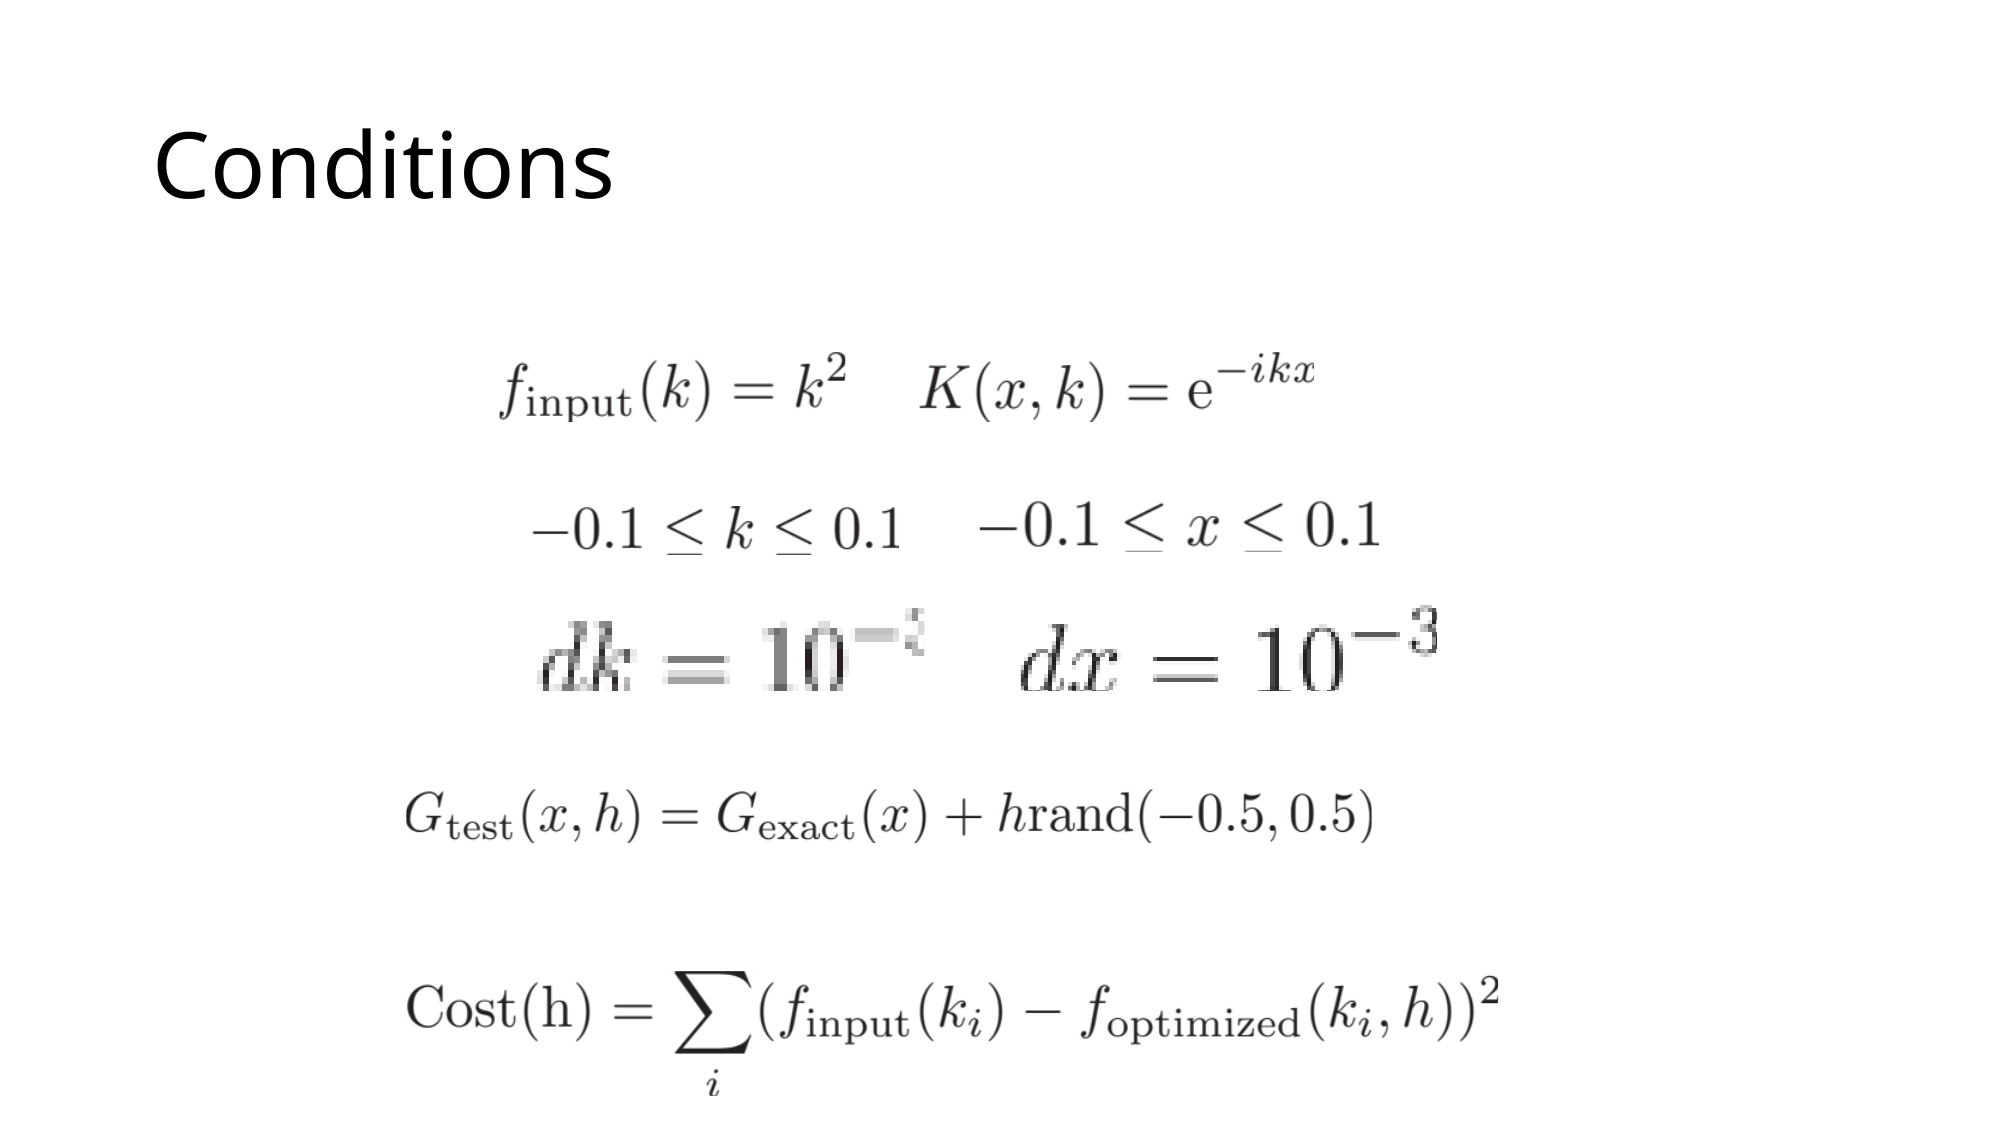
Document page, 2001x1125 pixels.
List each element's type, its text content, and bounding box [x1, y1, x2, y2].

picture [979, 500, 1379, 552]
picture [406, 789, 1372, 843]
picture [499, 351, 846, 422]
picture [919, 351, 1314, 422]
picture [530, 506, 900, 555]
picture [1020, 604, 1437, 691]
title Conditions [137, 59, 1863, 278]
picture [530, 608, 925, 691]
picture [406, 970, 1499, 1096]
